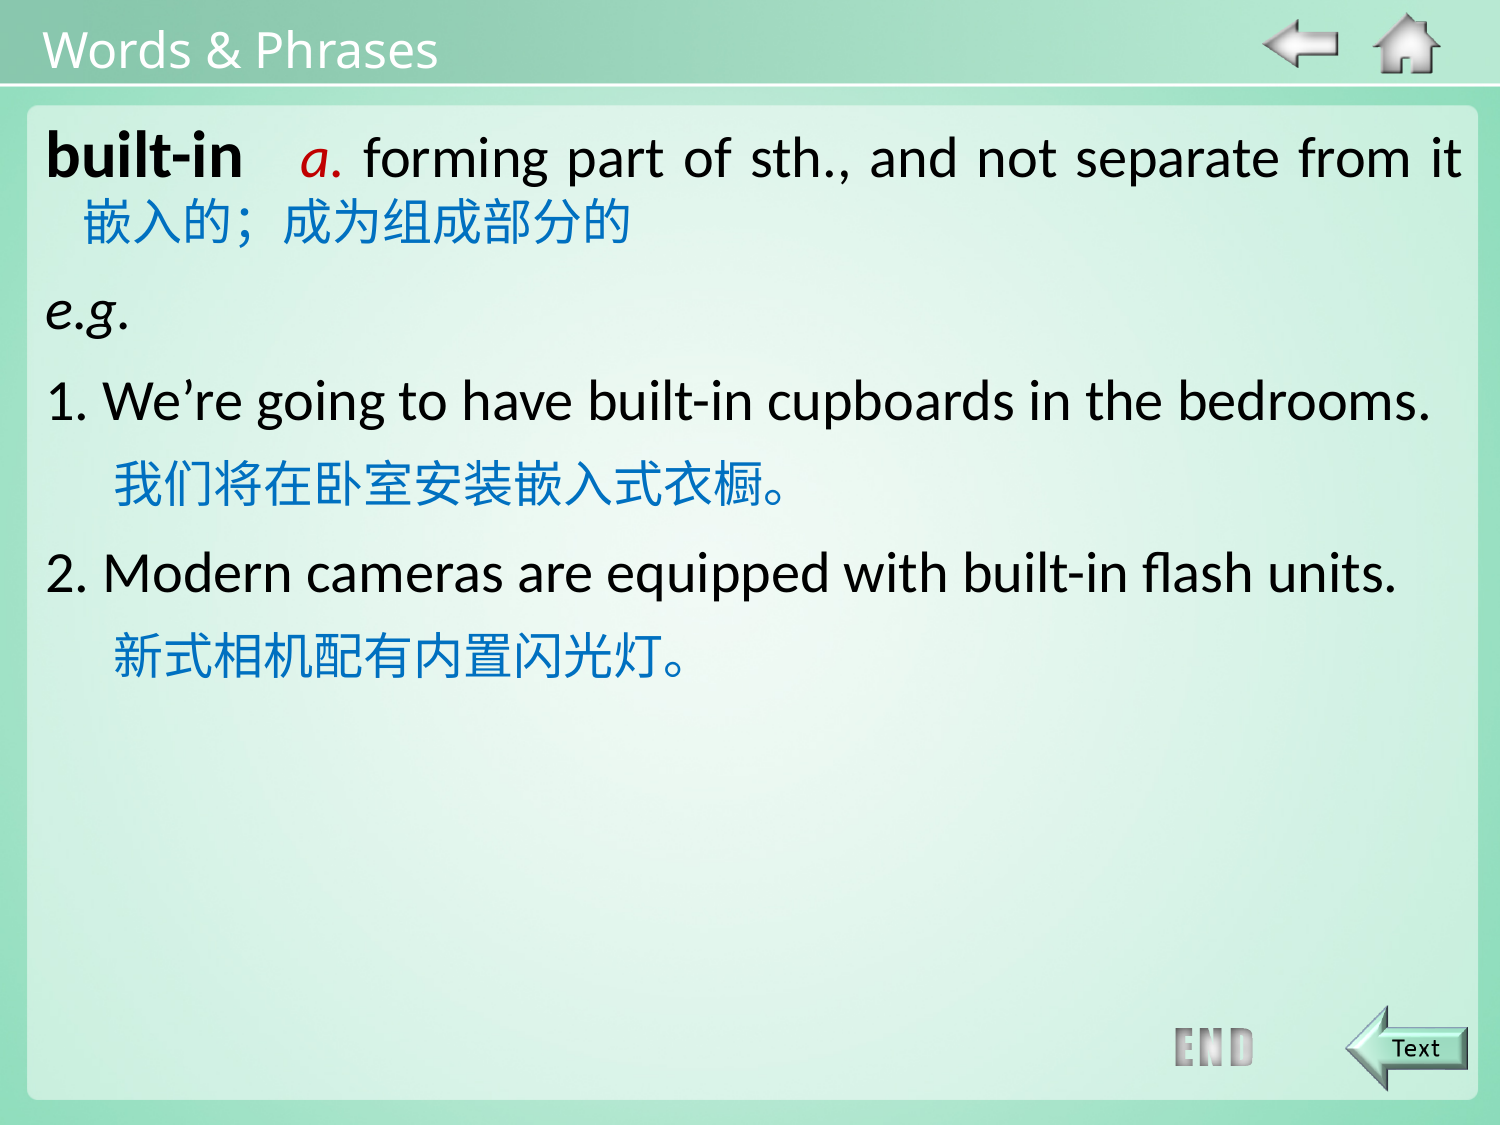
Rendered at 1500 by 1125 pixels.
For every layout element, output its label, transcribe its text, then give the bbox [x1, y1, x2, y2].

picture [0, 0, 1500, 1125]
text_box Words & Phrases [27, 11, 582, 87]
list built-in a. forming part of sth., and not separate from it 嵌入的；成为组成部分的 e.g. 1. We’re going to have built-in cupboards in the bedrooms. 我们将在卧室安装嵌入式衣橱。 2. Modern cameras are equipped with built-in flash units. 新式相机配有内置闪光灯。 [29, 102, 1480, 1099]
